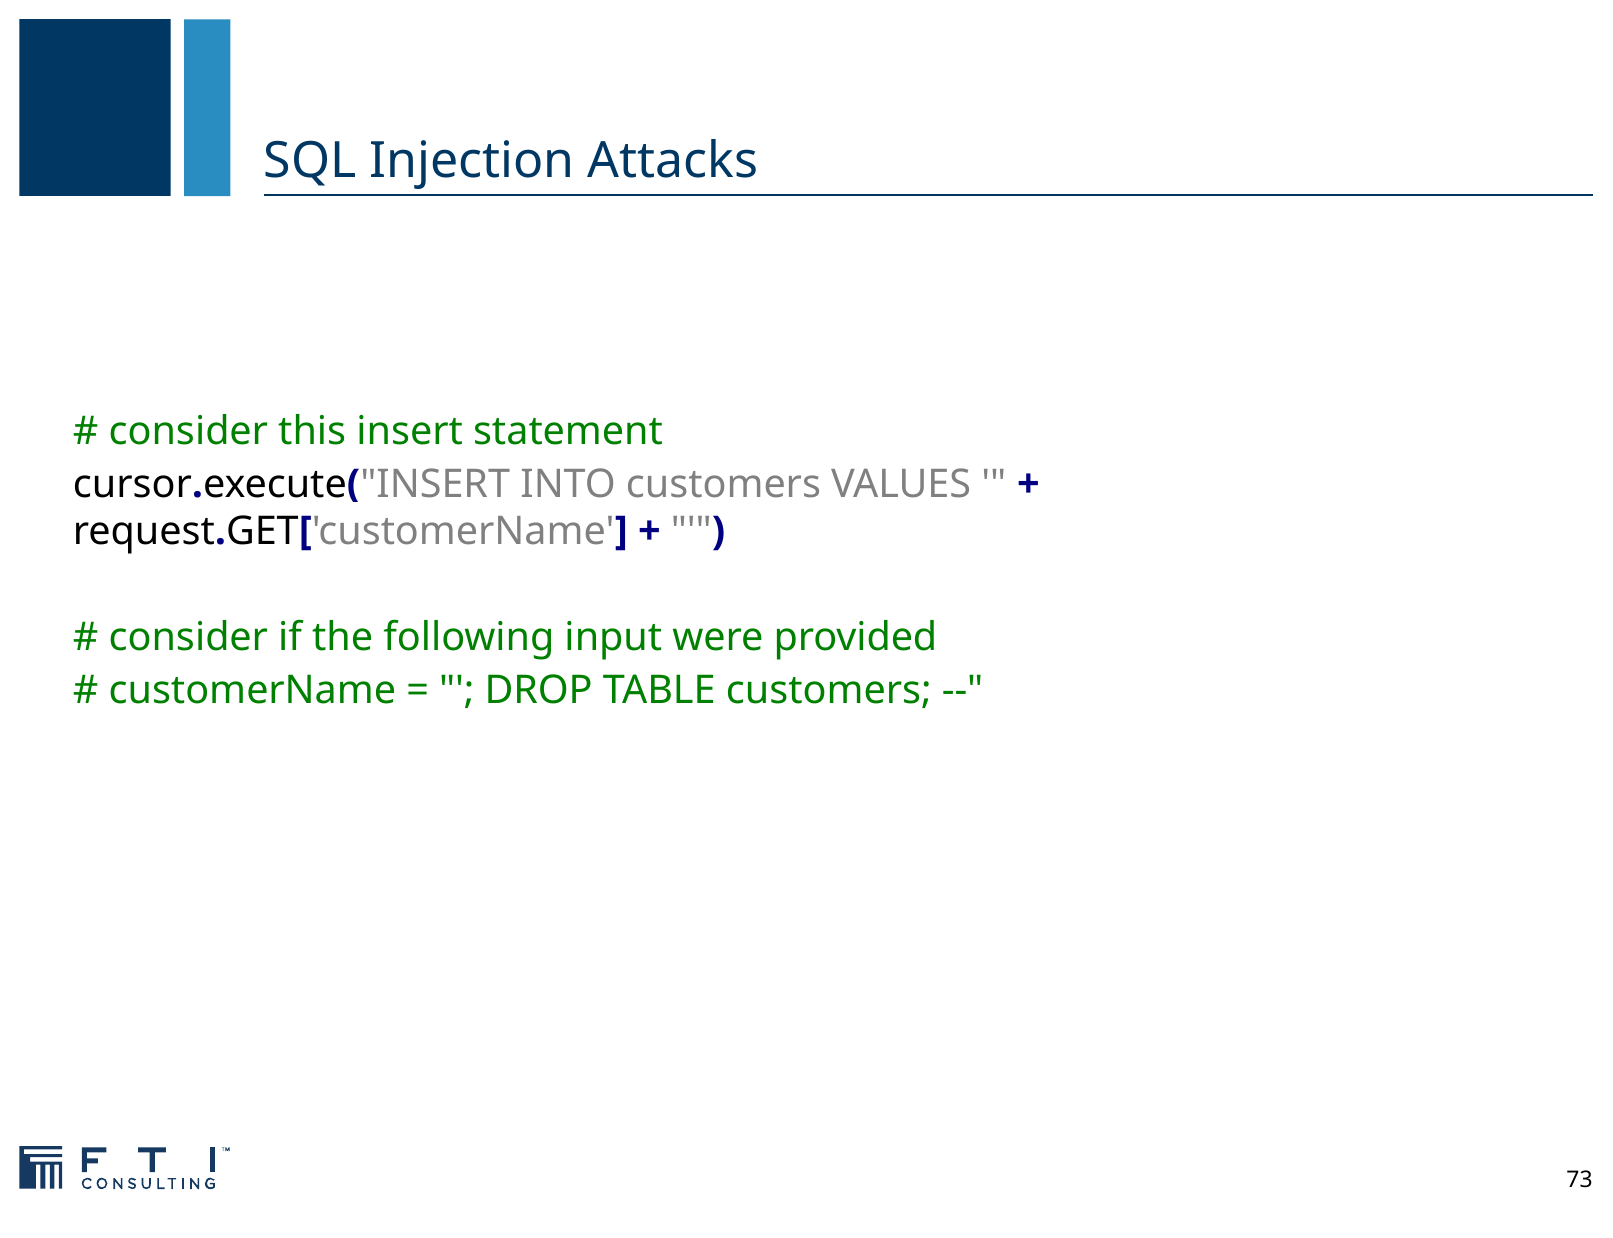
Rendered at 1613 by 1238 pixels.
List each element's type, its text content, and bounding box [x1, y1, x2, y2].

title SQL Injection Attacks [264, 19, 1593, 196]
text_box # consider this insert statement cursor.execute("INSERT INTO customers VALUES '" + request.GET['customerName'] + "'") # consider if the following input were provided # customerName = "'; DROP TABLE customers; --" [58, 397, 1555, 719]
slide_number 73 [1530, 1161, 1594, 1202]
